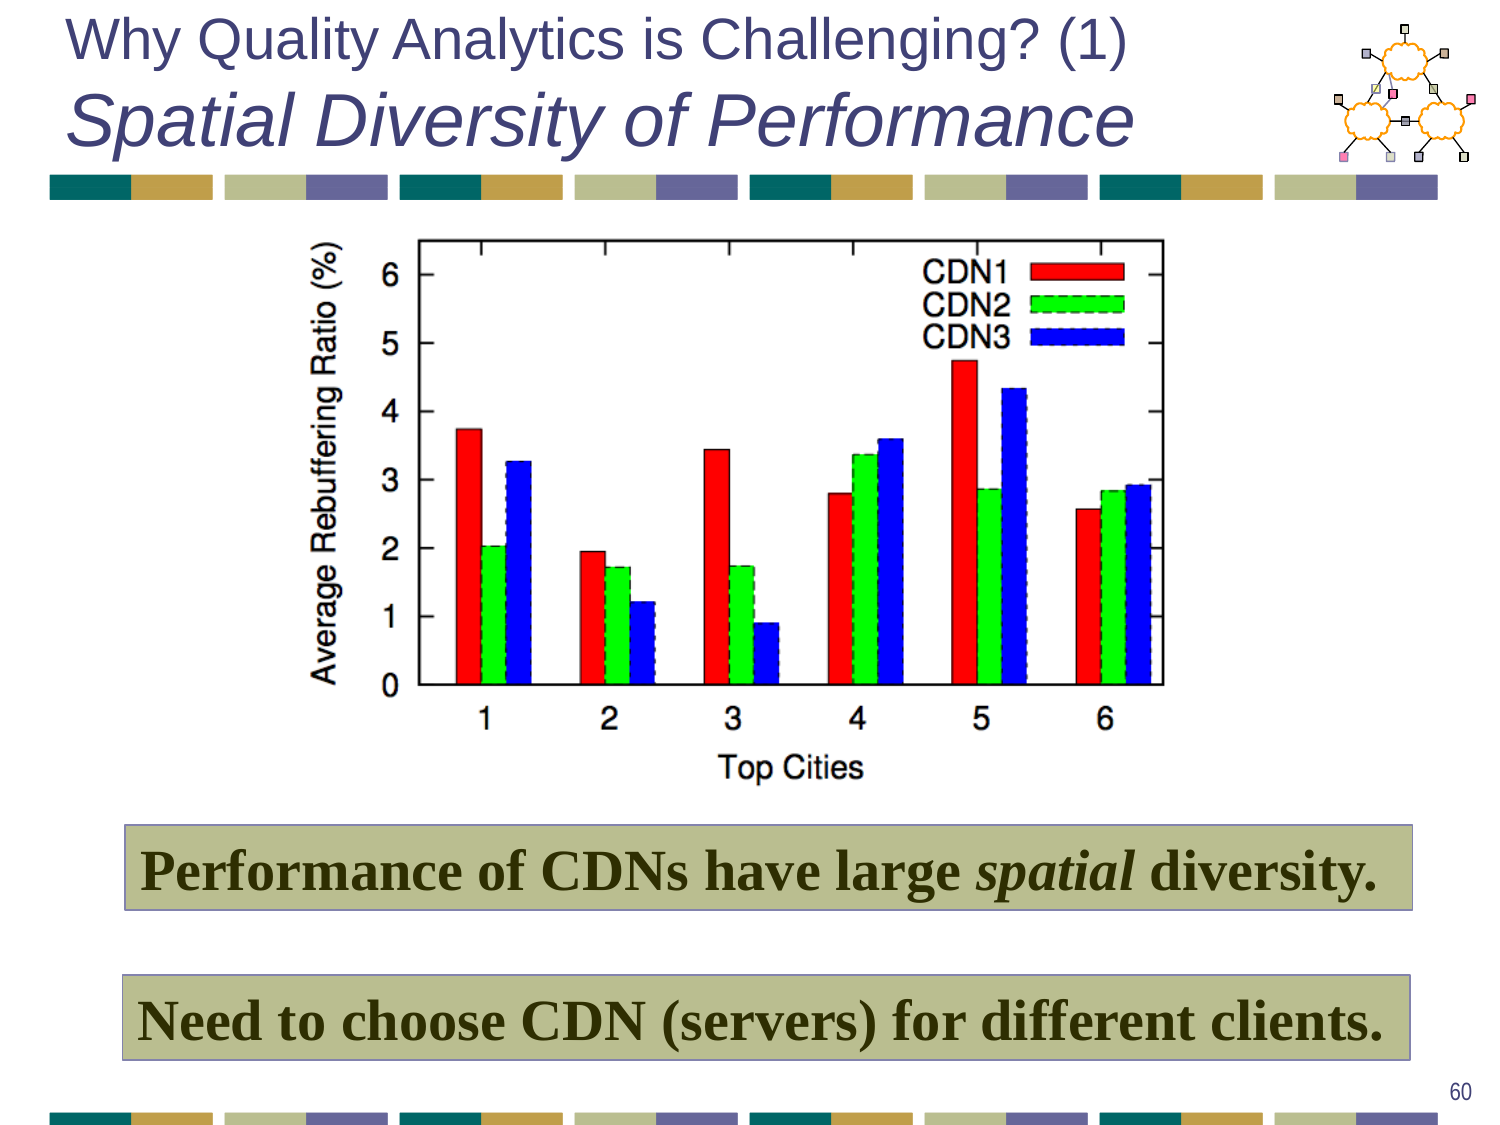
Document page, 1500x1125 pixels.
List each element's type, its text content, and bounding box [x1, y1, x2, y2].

text_box Need to choose CDN (servers) for different clients. [122, 975, 1411, 1060]
title Why Quality Analytics is Challenging? (1) Spatial Diversity of Performance [50, 0, 1438, 163]
slide_number 60 [1174, 1037, 1488, 1113]
text_box Performance of CDNs have large spatial diversity. [124, 825, 1413, 910]
picture [296, 212, 1192, 801]
